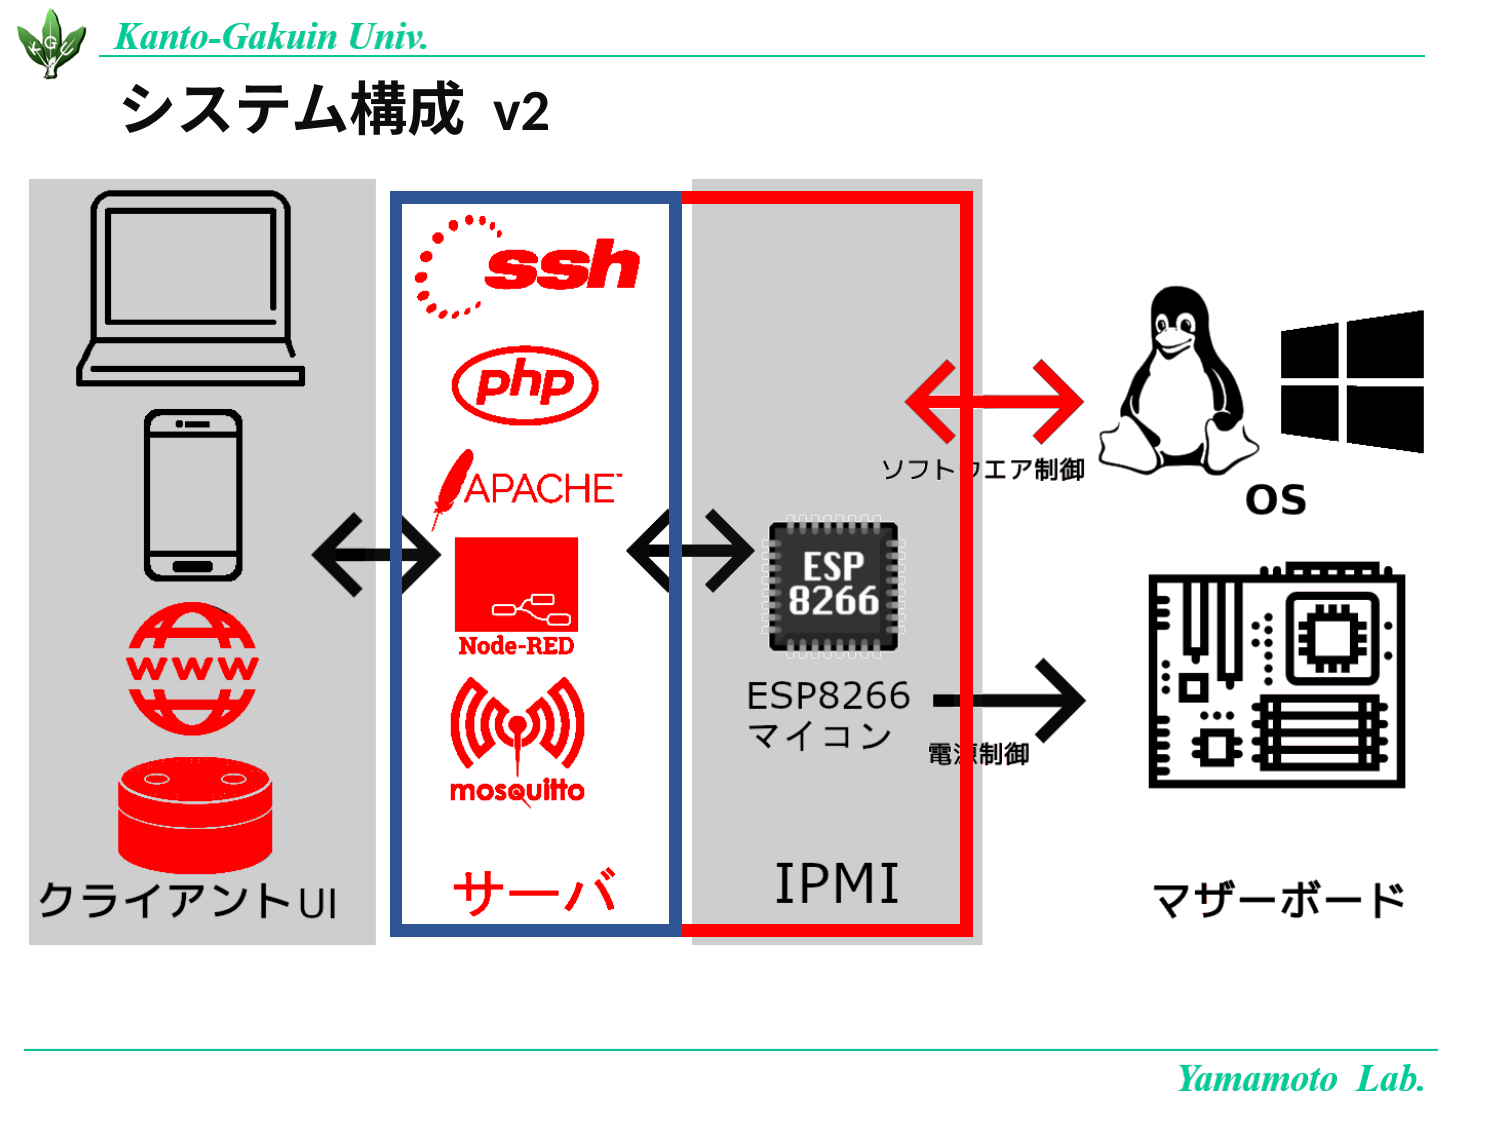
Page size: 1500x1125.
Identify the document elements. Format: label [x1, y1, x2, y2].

picture [12, 1, 1488, 1123]
list [29, 179, 1431, 946]
